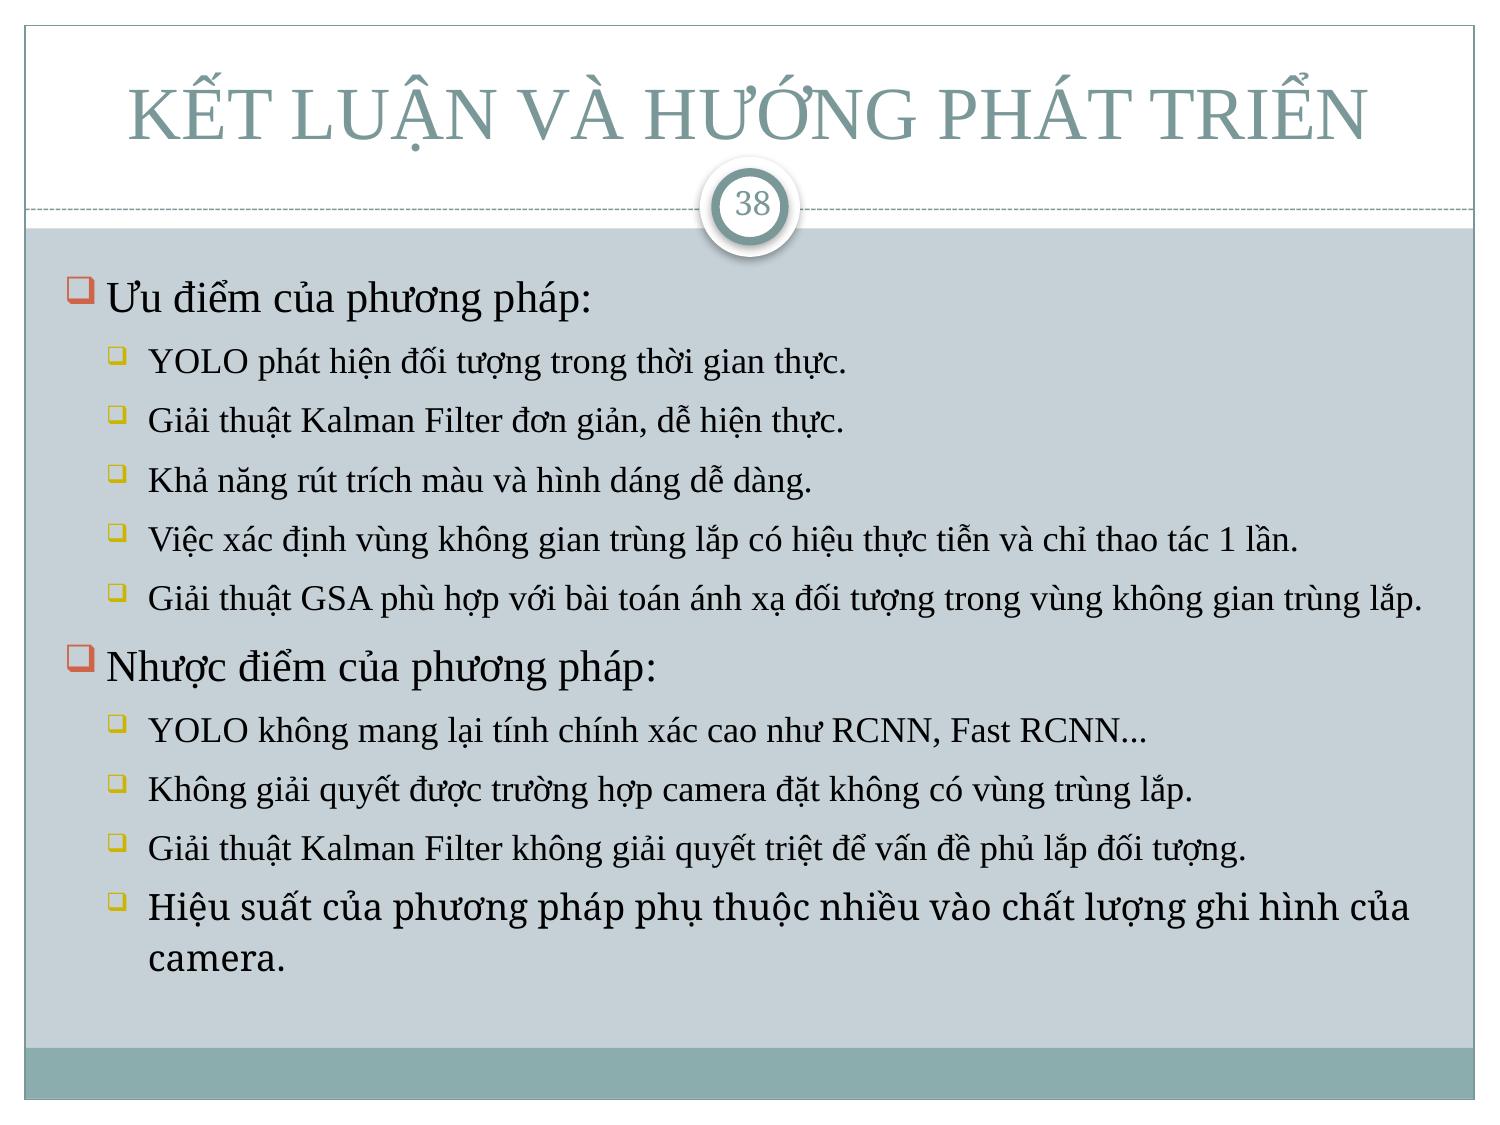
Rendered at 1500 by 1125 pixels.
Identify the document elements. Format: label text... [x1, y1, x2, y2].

title KẾT LUẬN VÀ HƯỚNG PHÁT TRIỂN [49, 37, 1450, 162]
slide_number 38 [715, 168, 791, 241]
list Ưu điểm của phương pháp: YOLO phát hiện đối tượng trong thời gian thực. Giải thuật Kalman Filter đơn giản, dễ hiện thực. Khả năng rút trích màu và hình dáng dễ dàng. Việc xác định vùng không gian trùng lắp có hiệu thực tiễn và chỉ thao tác 1 lần. Giải thuật GSA phù hợp với bài toán ánh xạ đối tượng trong vùng không gian trùng lắp. Nhược điểm của phương pháp: YOLO không mang lại tính chính xác cao như RCNN, Fast RCNN... Không giải quyết được trường hợp camera đặt không có vùng trùng lắp. Giải thuật Kalman Filter không giải quyết triệt để vấn đề phủ lắp đối tượng. Hiệu suất của phương pháp phụ thuộc nhiều vào chất lượng ghi hình của camera. [49, 250, 1445, 1001]
